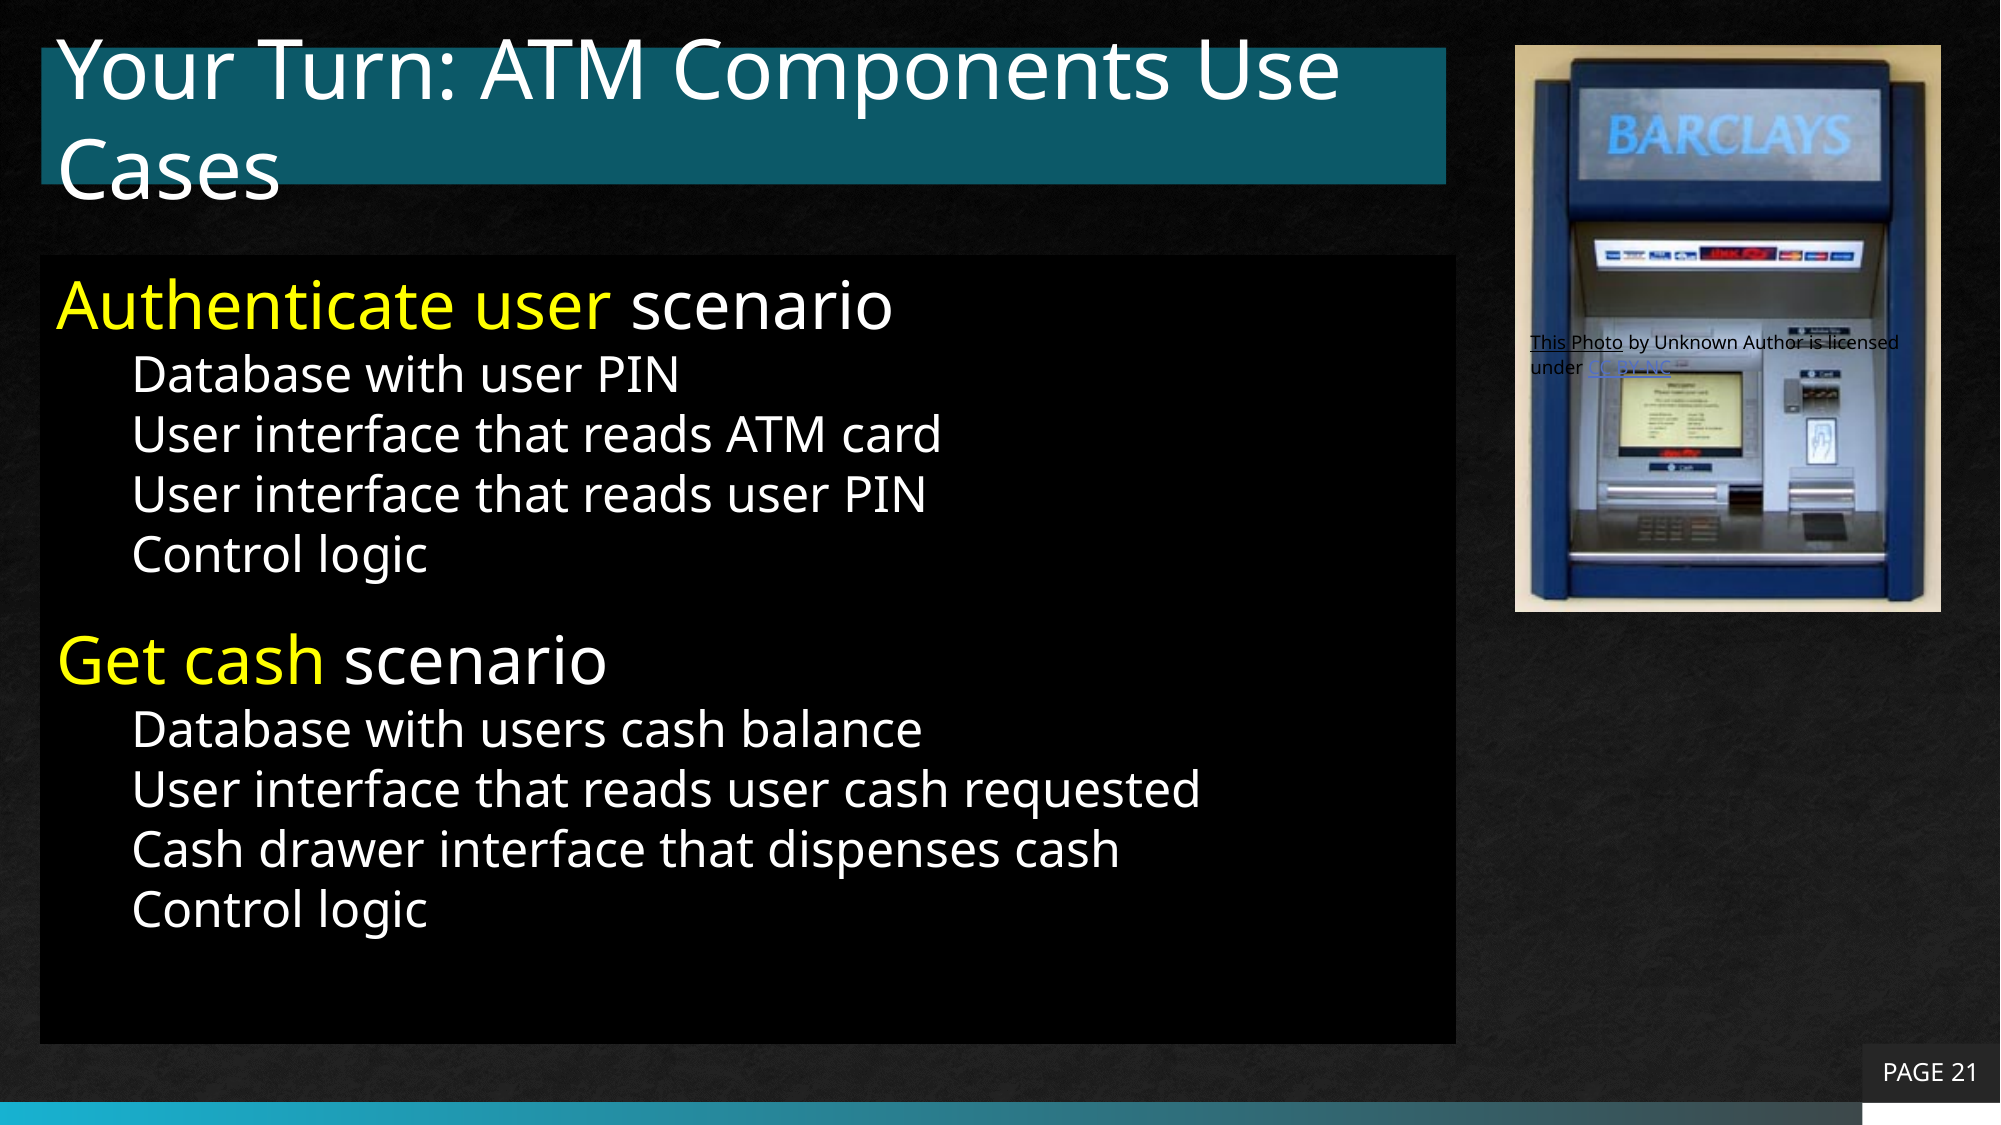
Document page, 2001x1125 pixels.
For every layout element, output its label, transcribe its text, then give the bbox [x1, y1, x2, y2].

slide_number PAGE 21 [1862, 1043, 2000, 1103]
text_box Authenticate user scenario Database with user PIN User interface that reads ATM card User interface that reads user PIN Control logic Get cash scenario Database with users cash balance User interface that reads user cash requested Cash drawer interface that dispenses cash Control logic [40, 255, 1456, 1044]
title Your Turn: ATM Components Use Cases [41, 47, 1447, 185]
picture [0, 0, 2000, 1103]
